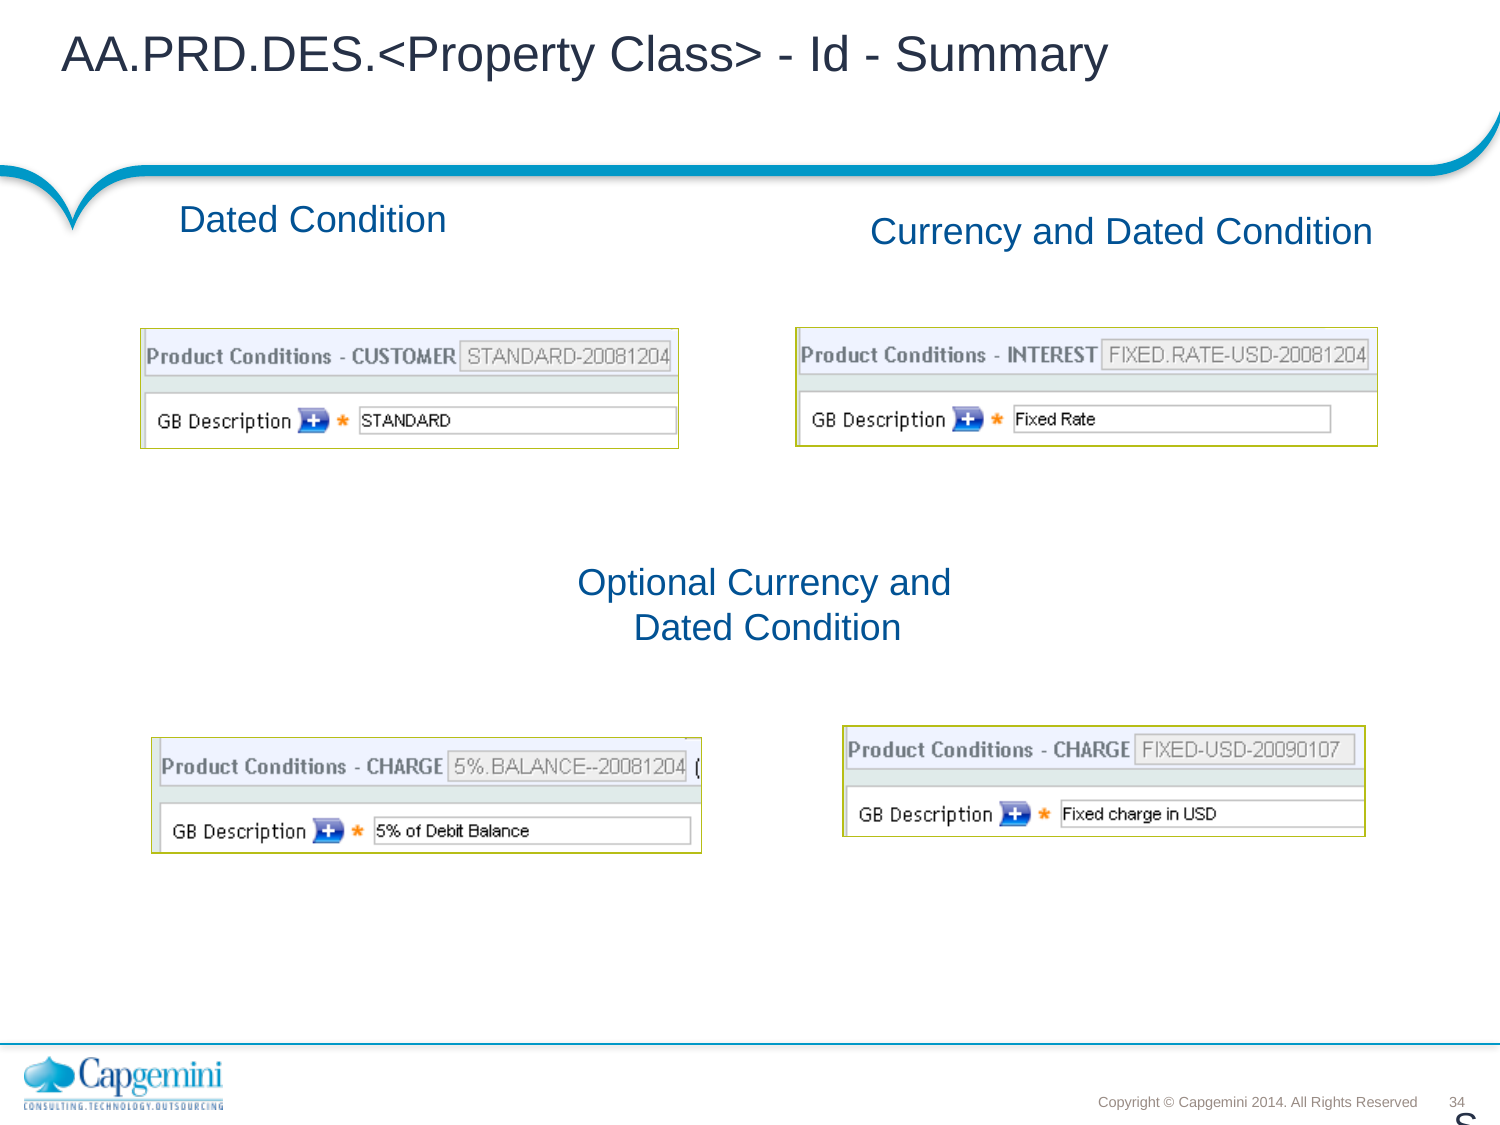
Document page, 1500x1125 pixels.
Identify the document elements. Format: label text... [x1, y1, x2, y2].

title AA.PRD.DES.<Property Class> - Id - Summary [12, 23, 1163, 90]
text_box Optional Currency and Dated Condition [562, 550, 996, 692]
text_box Dated Condition [163, 187, 493, 258]
slide_number Slide 34 [1438, 1094, 1478, 1117]
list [140, 327, 679, 449]
picture [843, 726, 1365, 837]
picture [152, 738, 702, 853]
picture [796, 327, 1377, 446]
picture [24, 1056, 223, 1110]
text_box Currency and Dated Condition [855, 199, 1418, 282]
